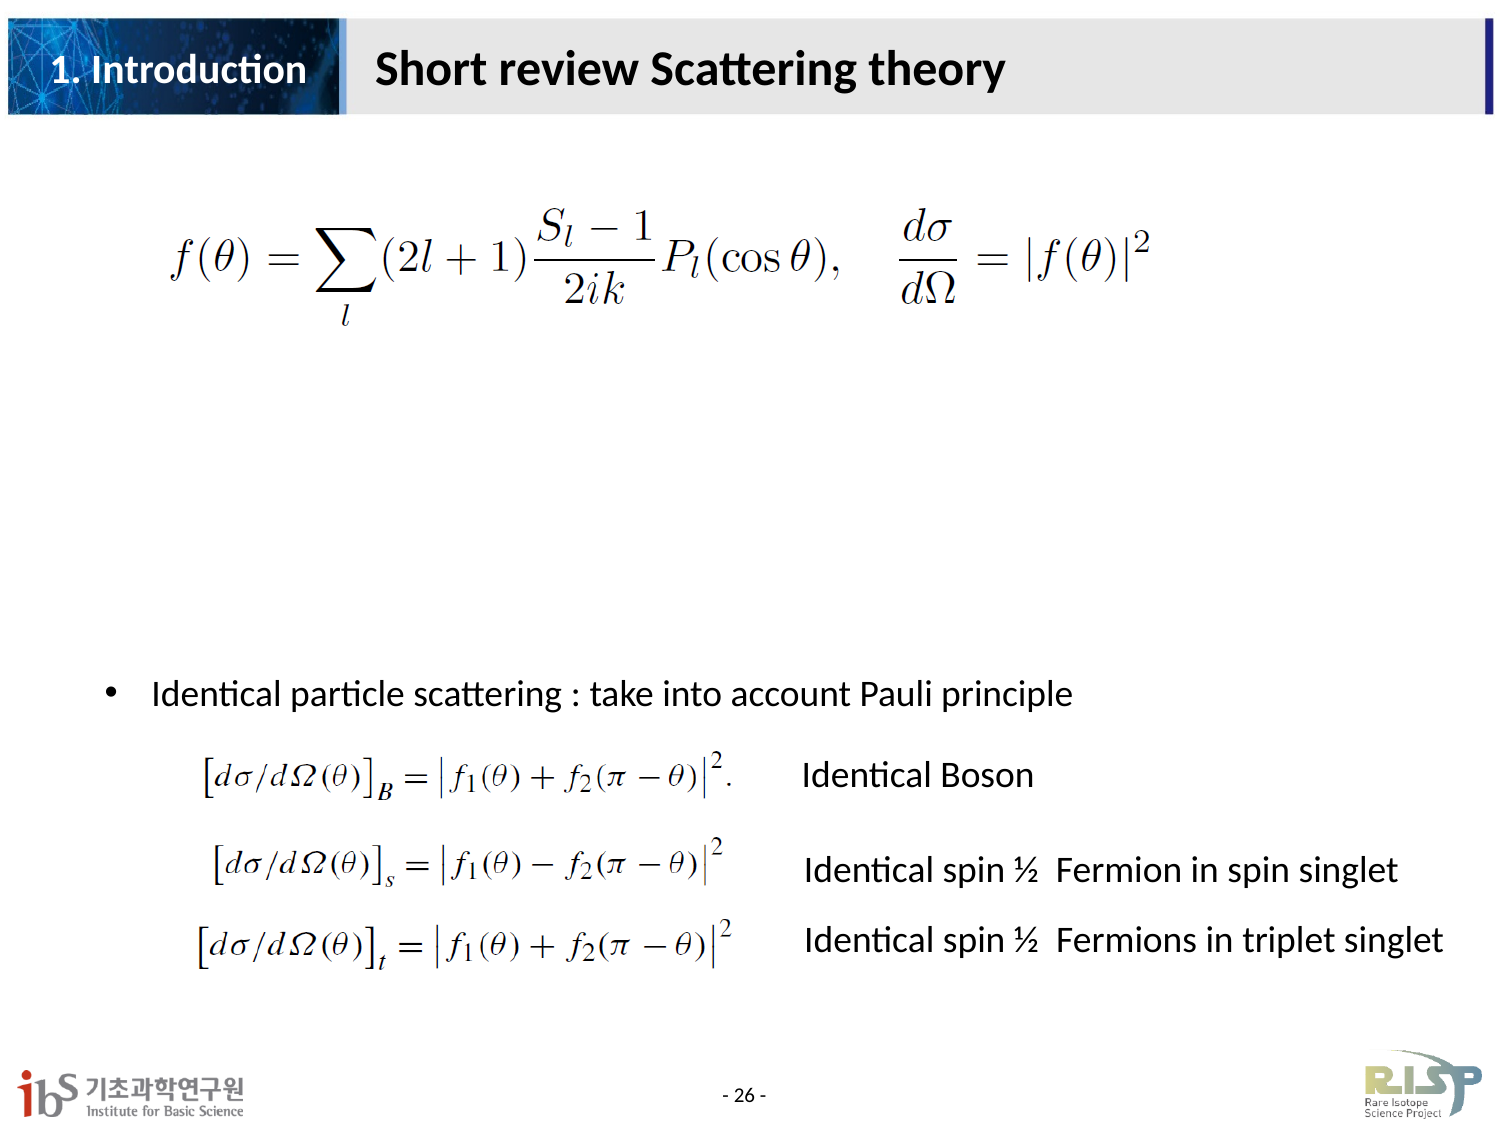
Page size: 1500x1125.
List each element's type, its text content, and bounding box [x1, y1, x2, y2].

text_box Identical spin ½ Fermions in triplet singlet [789, 908, 1460, 968]
picture [1364, 1049, 1482, 1119]
text_box Identical particle scattering : take into account Pauli principle [89, 661, 1331, 722]
picture [17, 1070, 243, 1117]
picture [176, 729, 739, 988]
picture [159, 181, 1176, 350]
picture [2, 10, 1500, 130]
text_box Identical spin ½ Fermion in spin singlet [789, 837, 1415, 897]
text_box Identical Boson [786, 742, 1050, 803]
